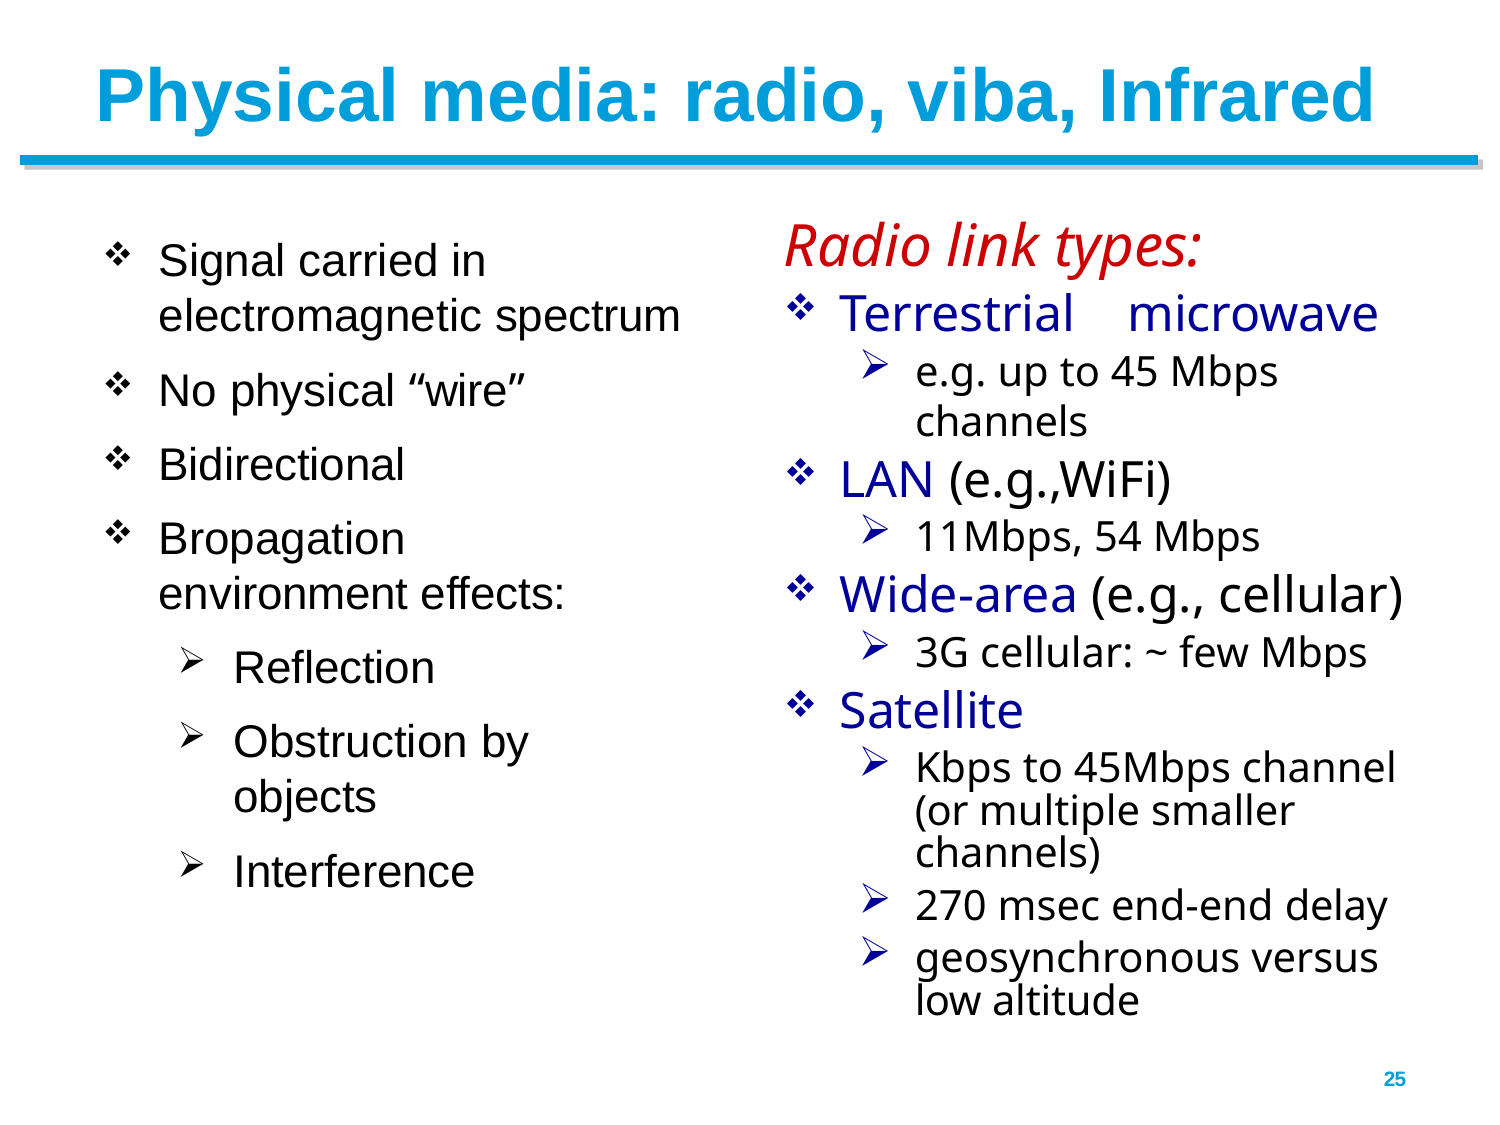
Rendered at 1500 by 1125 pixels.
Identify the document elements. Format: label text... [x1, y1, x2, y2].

text_box Signal carried in electromagnetic spectrum No physical “wire” Bidirectional Bropagation environment effects: Reflection Obstruction by objects Interference [100, 229, 686, 897]
list Radio link types: Terrestrial microwave e.g. up to 45 Mbps channels LAN (e.g.,WiFi) 11Mbps, 54 Mbps Wide-area (e.g., cellular) 3G cellular: ~ few Mbps Satellite Kbps to 45Mbps channel (or multiple smaller channels) 270 msec end-end delay geosynchronous versus low altitude [781, 202, 1450, 1024]
title Physical media: radio, viba, Infrared [13, 23, 1487, 234]
slide_number 25 [1372, 1065, 1422, 1125]
